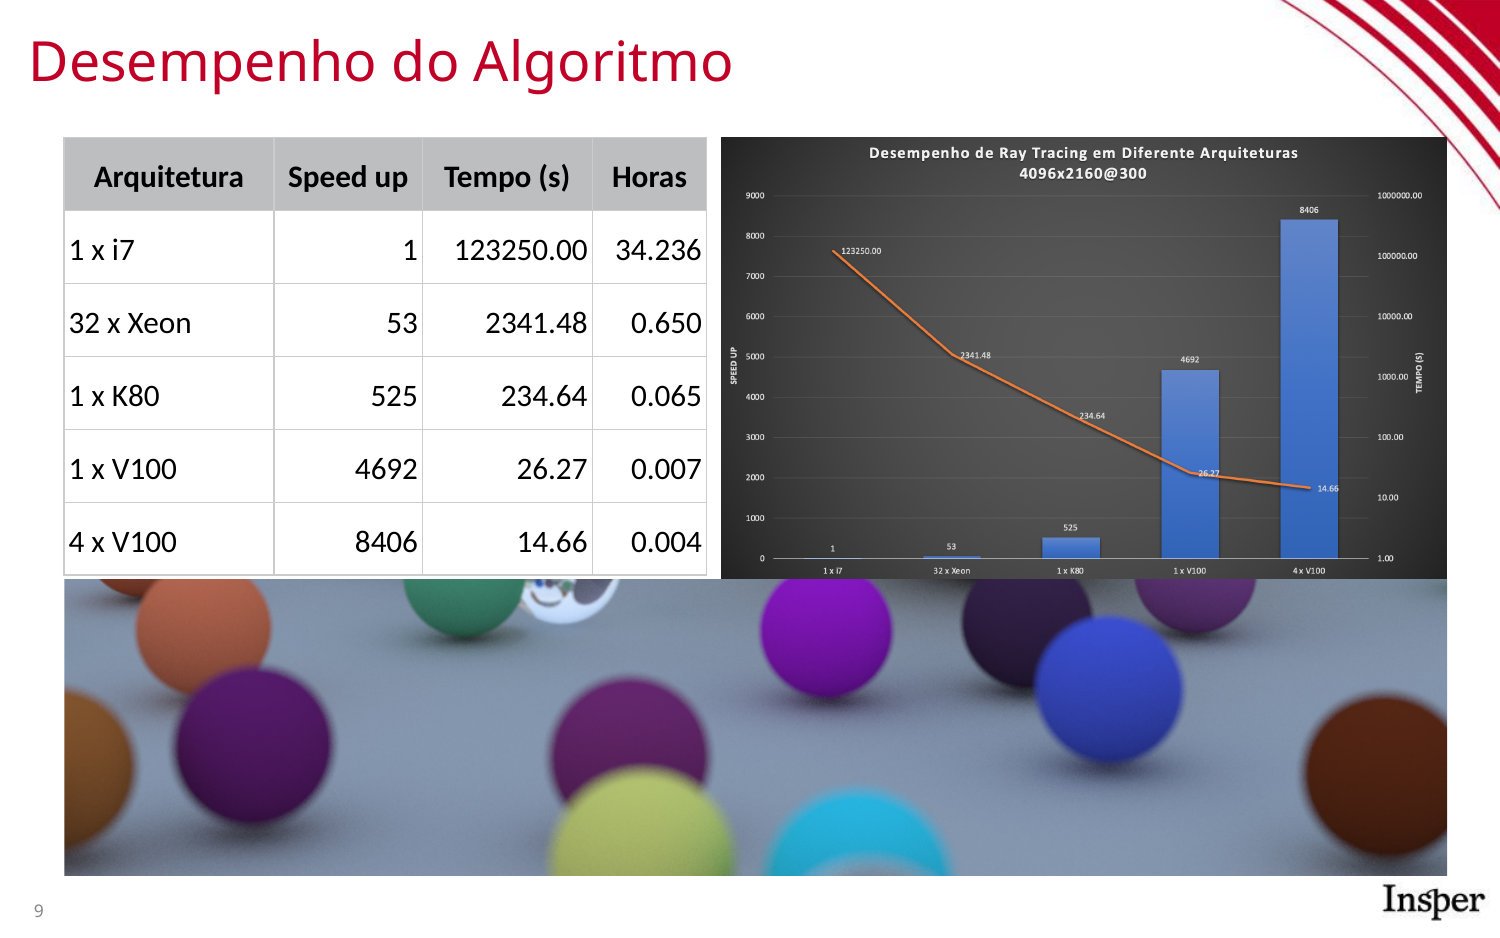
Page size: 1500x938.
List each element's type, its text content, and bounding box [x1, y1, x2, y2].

title Desempenho do Algoritmo [13, 18, 1397, 104]
table_cell 8406 [275, 503, 422, 574]
table_cell 0.007 [593, 430, 706, 502]
table_cell 0.004 [593, 503, 706, 574]
table_cell 4 x V100 [65, 503, 273, 574]
table_header Horas [593, 138, 706, 210]
table_cell 1 x V100 [65, 430, 273, 502]
table_cell 1 x K80 [65, 357, 273, 429]
picture [64, 0, 1500, 938]
table_cell 234.64 [423, 357, 592, 429]
table_header Arquitetura [65, 138, 273, 210]
table_cell 4692 [275, 430, 422, 502]
table_cell 1 x i7 [65, 211, 273, 283]
table_cell 14.66 [423, 503, 592, 574]
table_cell 1 [275, 211, 422, 283]
table_header Speed up [275, 138, 422, 210]
table_cell 53 [275, 284, 422, 356]
table_cell 2341.48 [423, 284, 592, 356]
table_cell 32 x Xeon [65, 284, 273, 356]
table_cell 34.236 [593, 211, 706, 283]
table_header Tempo (s) [423, 138, 592, 210]
table_cell 26.27 [423, 430, 592, 502]
table_cell 525 [275, 357, 422, 429]
table_cell 0.065 [593, 357, 706, 429]
table_cell 123250.00 [423, 211, 592, 283]
slide_number ‹#› [0, 887, 78, 938]
table_cell 0.650 [593, 284, 706, 356]
